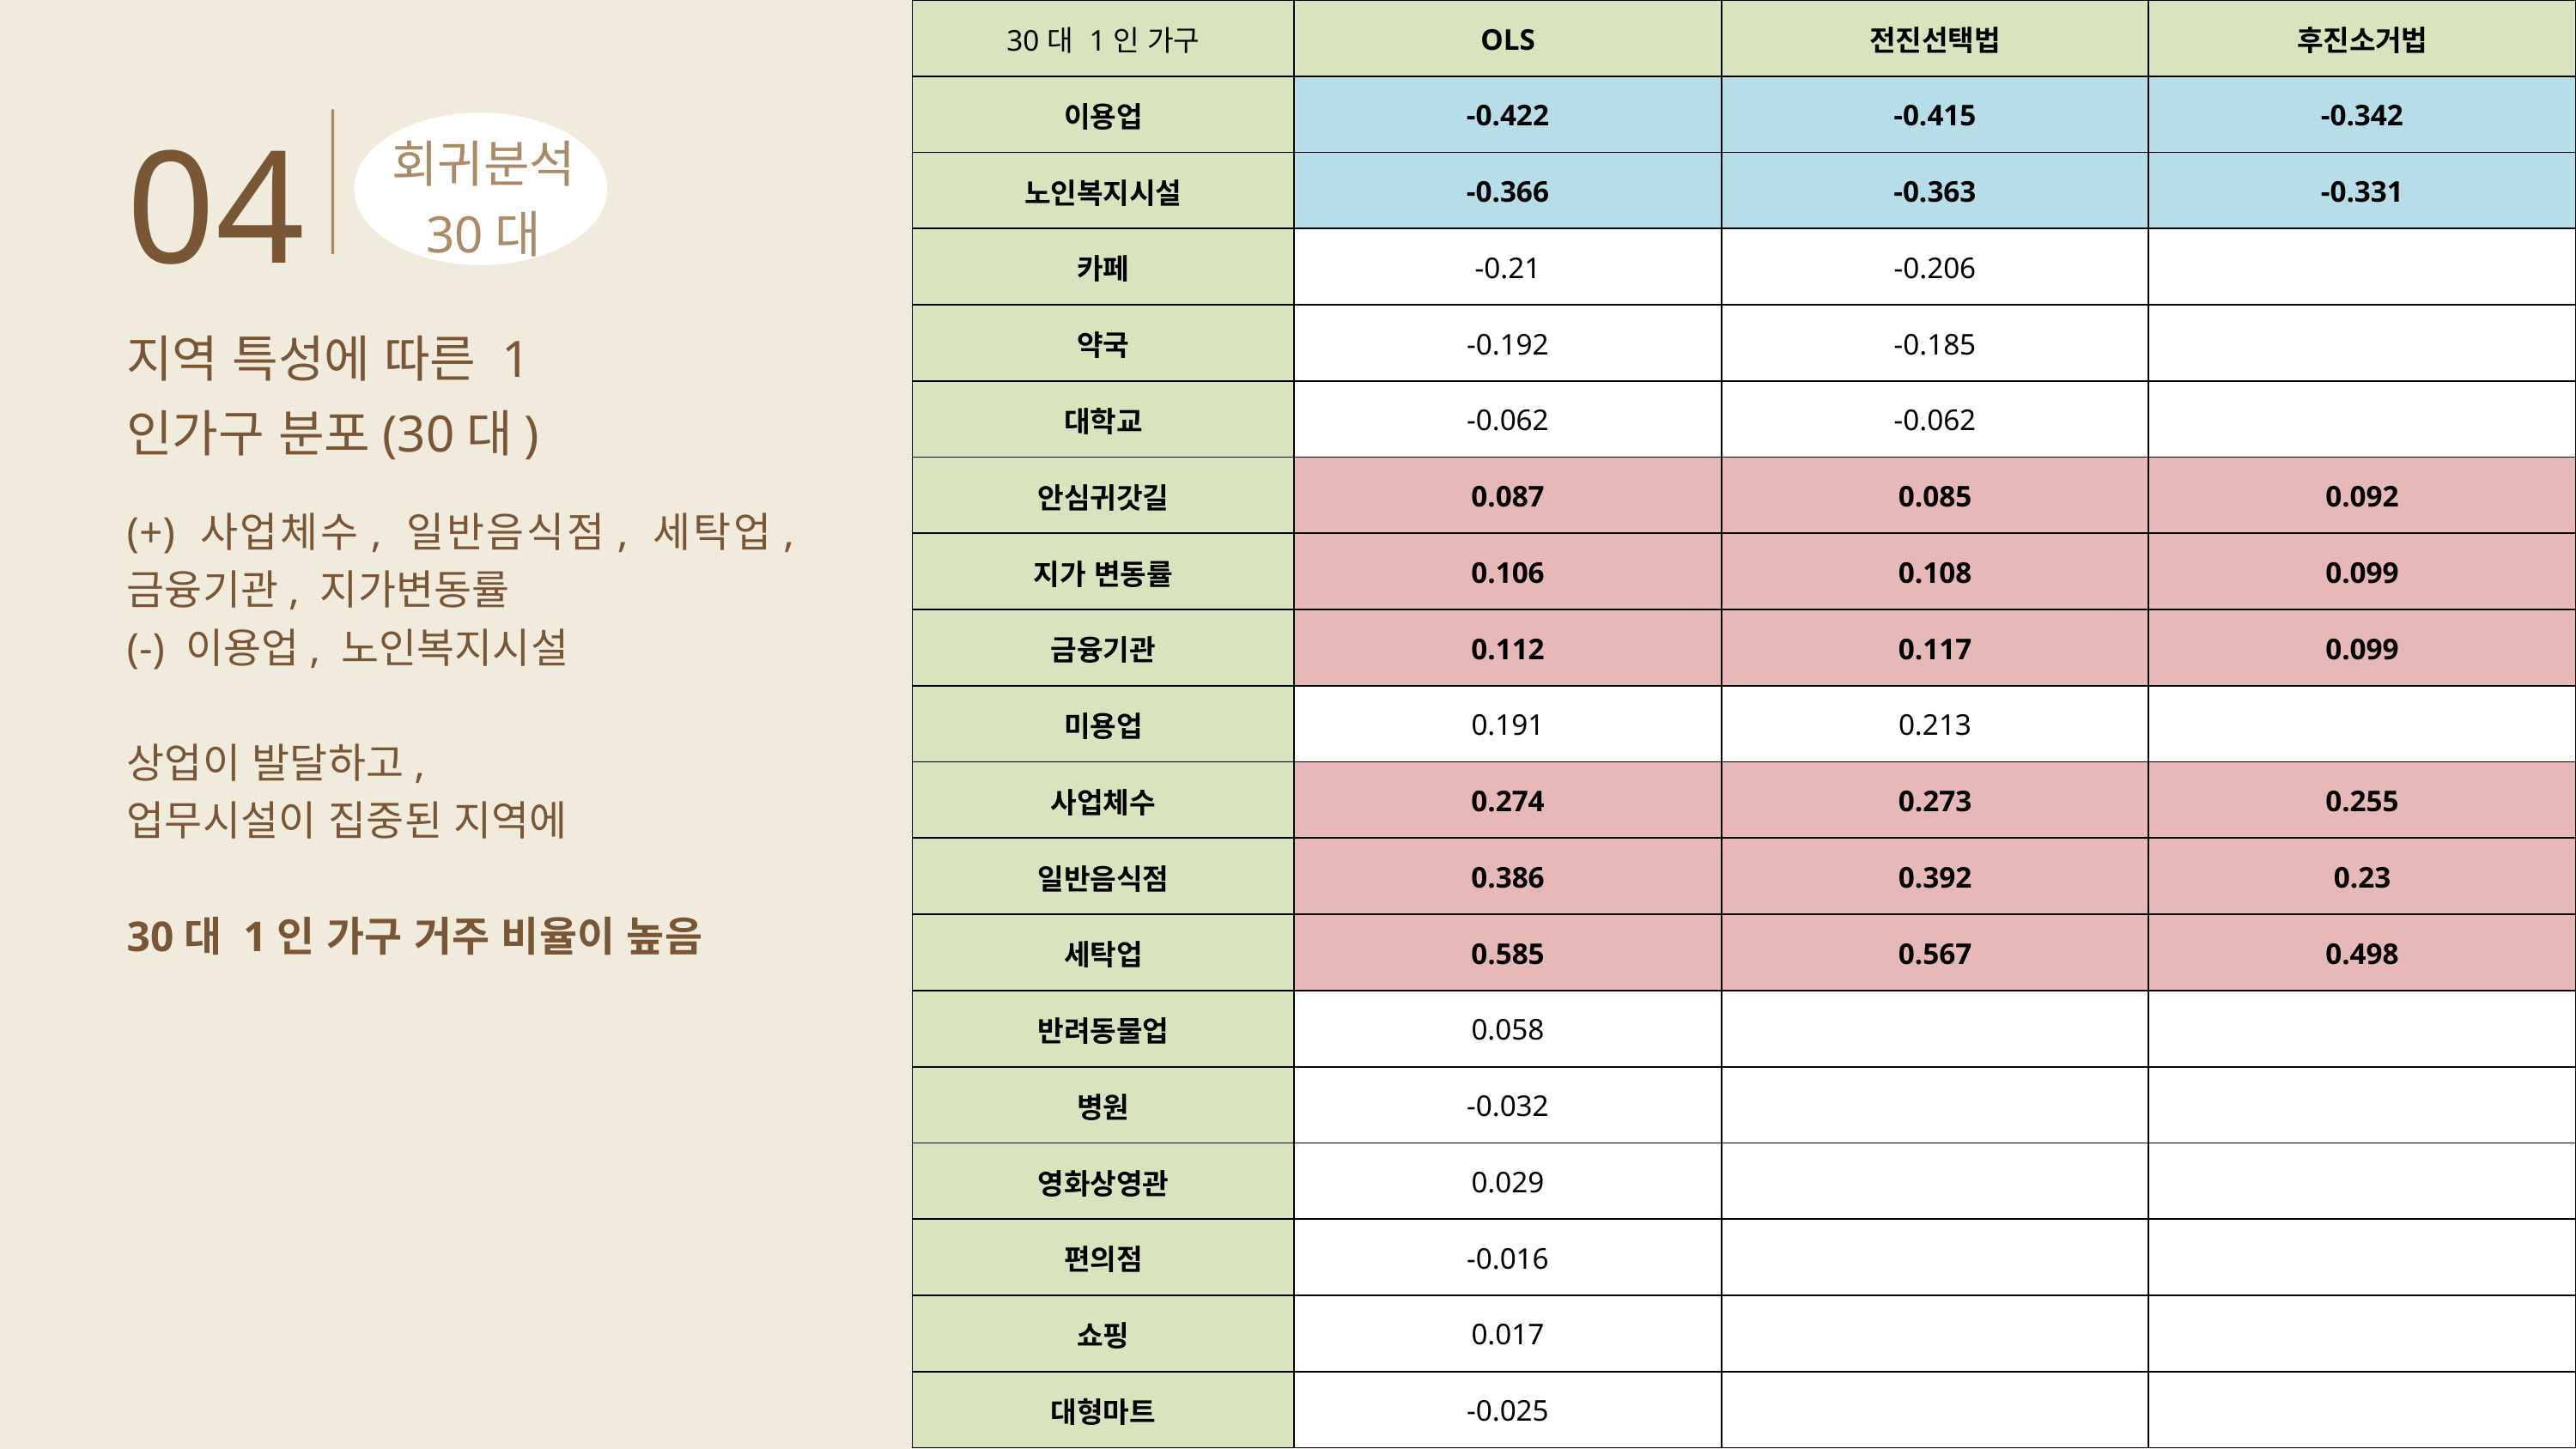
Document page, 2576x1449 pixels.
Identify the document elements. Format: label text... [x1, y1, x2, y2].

table_cell 0.273 [1722, 762, 2148, 837]
table_cell 카페 [913, 229, 1293, 304]
table_cell 0.255 [2149, 762, 2575, 837]
table_cell [1722, 991, 2148, 1066]
table_cell [2149, 1373, 2575, 1447]
text_box 지역 특성에 따른 1인가구 분포(30대) [126, 312, 644, 462]
table_cell 0.058 [1295, 991, 1721, 1066]
table_cell -0.331 [2149, 153, 2575, 227]
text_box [354, 112, 608, 265]
table_cell 금융기관 [913, 610, 1293, 685]
table_header 30대 1인 가구 [913, 1, 1293, 76]
table_cell -0.062 [1722, 382, 2148, 457]
table_cell 세탁업 [913, 915, 1293, 990]
table_cell -0.062 [1295, 382, 1721, 457]
table_cell 0.392 [1722, 839, 2148, 913]
table_cell 안심귀갓길 [913, 458, 1293, 532]
table_cell 0.213 [1722, 687, 2148, 761]
table_cell 0.23 [2149, 839, 2575, 913]
table_cell 0.087 [1295, 458, 1721, 532]
table_cell -0.032 [1295, 1068, 1721, 1143]
table_cell [1722, 1373, 2148, 1447]
table_cell [2149, 382, 2575, 457]
table_cell 0.112 [1295, 610, 1721, 685]
table_cell [2149, 1296, 2575, 1371]
table_cell 대형마트 [913, 1373, 1293, 1447]
table_cell 반려동물업 [913, 991, 1293, 1066]
table_cell [1722, 1068, 2148, 1143]
table_cell 0.274 [1295, 762, 1721, 837]
table_cell 쇼핑 [913, 1296, 1293, 1371]
table_cell 미용업 [913, 687, 1293, 761]
table_cell 0.386 [1295, 839, 1721, 913]
table_cell -0.192 [1295, 306, 1721, 380]
table_cell 0.108 [1722, 534, 2148, 609]
table_cell 0.106 [1295, 534, 1721, 609]
table_cell -0.366 [1295, 153, 1721, 227]
table_cell 노인복지시설 [913, 153, 1293, 227]
table_cell -0.016 [1295, 1220, 1721, 1294]
table_cell 병원 [913, 1068, 1293, 1143]
table_cell 약국 [913, 306, 1293, 380]
table_cell 영화상영관 [913, 1143, 1293, 1218]
table_cell [2149, 1143, 2575, 1218]
table_cell -0.422 [1295, 77, 1721, 152]
text_box 04 [126, 76, 322, 294]
table_cell -0.21 [1295, 229, 1721, 304]
table_cell [1722, 1296, 2148, 1371]
table_cell 0.567 [1722, 915, 2148, 990]
table_cell -0.342 [2149, 77, 2575, 152]
table_cell 0.099 [2149, 610, 2575, 685]
text_box (+) 사업체수, 일반음식점, 세탁업, 금융기관, 지가변동률 (-) 이용업, 노인복지시설 상업이 발달하고, 업무시설이 집중된 지역에 30대 1인 가구 거주 비율이 높음 [126, 497, 794, 960]
table_cell 0.099 [2149, 534, 2575, 609]
table_cell 0.117 [1722, 610, 2148, 685]
table_cell [2149, 229, 2575, 304]
table_header 전진선택법 [1722, 1, 2148, 76]
table_cell 0.092 [2149, 458, 2575, 532]
table_cell 지가 변동률 [913, 534, 1293, 609]
table_cell 대학교 [913, 382, 1293, 457]
table_cell 이용업 [913, 77, 1293, 152]
table_cell [2149, 1220, 2575, 1294]
table_header OLS [1295, 1, 1721, 76]
table_cell [1722, 1143, 2148, 1218]
table_cell 편의점 [913, 1220, 1293, 1294]
table_cell 0.085 [1722, 458, 2148, 532]
table_cell 사업체수 [913, 762, 1293, 837]
table_cell 일반음식점 [913, 839, 1293, 913]
table_cell [2149, 687, 2575, 761]
table_cell 0.029 [1295, 1143, 1721, 1218]
table_cell -0.025 [1295, 1373, 1721, 1447]
table_cell 0.498 [2149, 915, 2575, 990]
table_cell -0.185 [1722, 306, 2148, 380]
table_cell -0.415 [1722, 77, 2148, 152]
table_cell [1722, 1220, 2148, 1294]
table_cell 0.017 [1295, 1296, 1721, 1371]
table_cell 0.191 [1295, 687, 1721, 761]
table_header 후진소거법 [2149, 1, 2575, 76]
table_cell [2149, 1068, 2575, 1143]
table_cell [2149, 306, 2575, 380]
table_cell 0.585 [1295, 915, 1721, 990]
table_cell [2149, 991, 2575, 1066]
table_cell -0.206 [1722, 229, 2148, 304]
table_cell -0.363 [1722, 153, 2148, 227]
